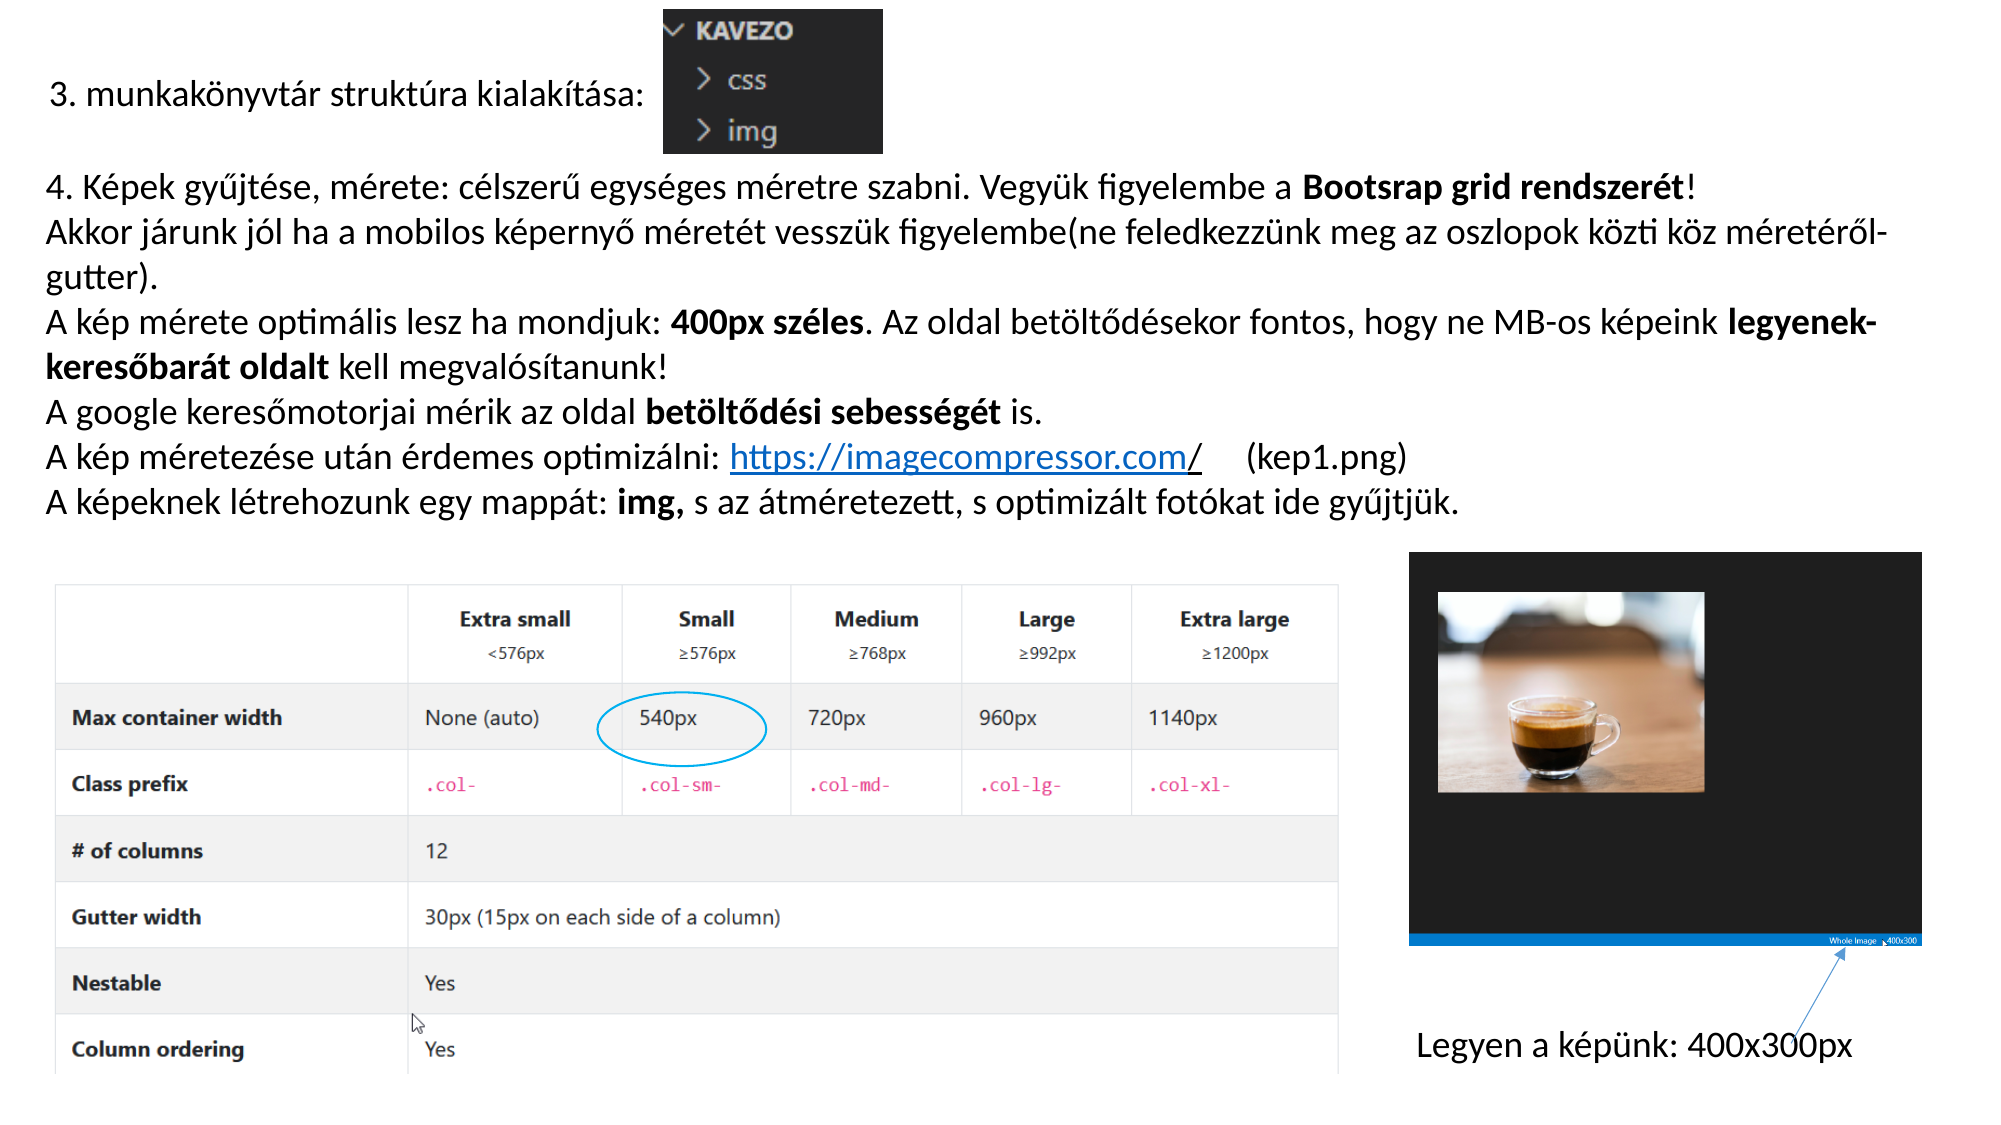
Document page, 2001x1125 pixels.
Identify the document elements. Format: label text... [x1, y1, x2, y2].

picture [42, 568, 1355, 1074]
text_box 4. Képek gyűjtése, mérete: célszerű egységes méretre szabni. Vegyük figyelembe a Bootsrap grid rendszerét! Akkor járunk jól ha a mobilos képernyő méretét vesszük figyelembe(ne feledkezzünk meg az oszlopok közti köz méretéről-gutter). A kép mérete optimális lesz ha mondjuk: 400px széles. Az oldal betöltődésekor fontos, hogy ne MB-os képeink legyenek-keresőbarát oldalt kell megvalósítanunk! A google keresőmotorjai mérik az oldal betöltődési sebességét is. A kép méretezése után érdemes optimizálni: https://imagecompressor.com/ (kep1.png) A képeknek létrehozunk egy mappát: img, s az átméretezett, s optimizált fotókat ide gyűjtjük. [30, 154, 1976, 575]
picture [1409, 552, 1922, 946]
picture [663, 9, 883, 154]
text_box 3. munkakönyvtár struktúra kialakítása: [34, 61, 661, 122]
text_box Legyen a képünk: 400x300px [1401, 1013, 1869, 1073]
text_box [1791, 947, 1846, 1044]
